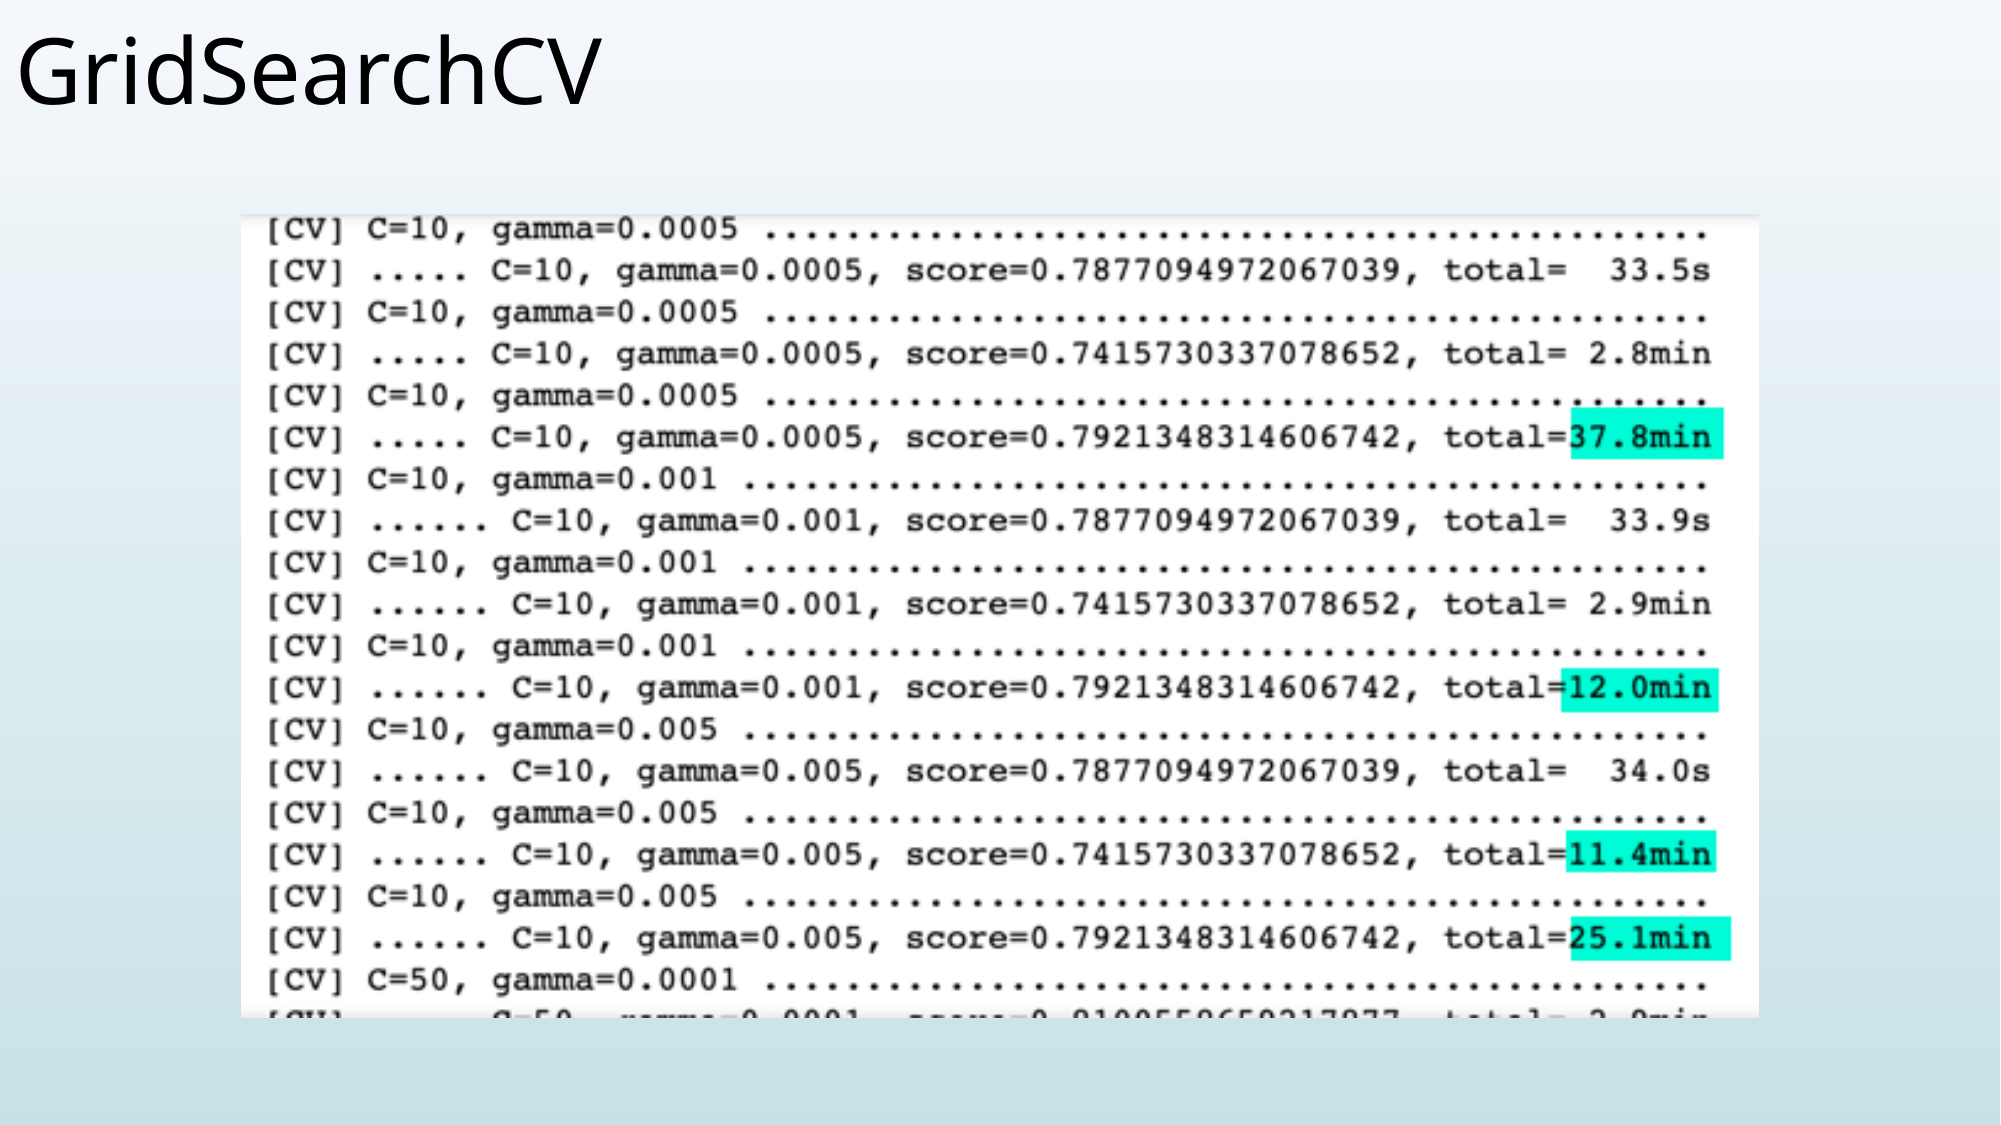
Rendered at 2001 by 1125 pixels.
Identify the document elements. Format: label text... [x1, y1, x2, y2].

title GridSearchCV [0, 0, 1725, 151]
picture [241, 214, 1759, 1018]
